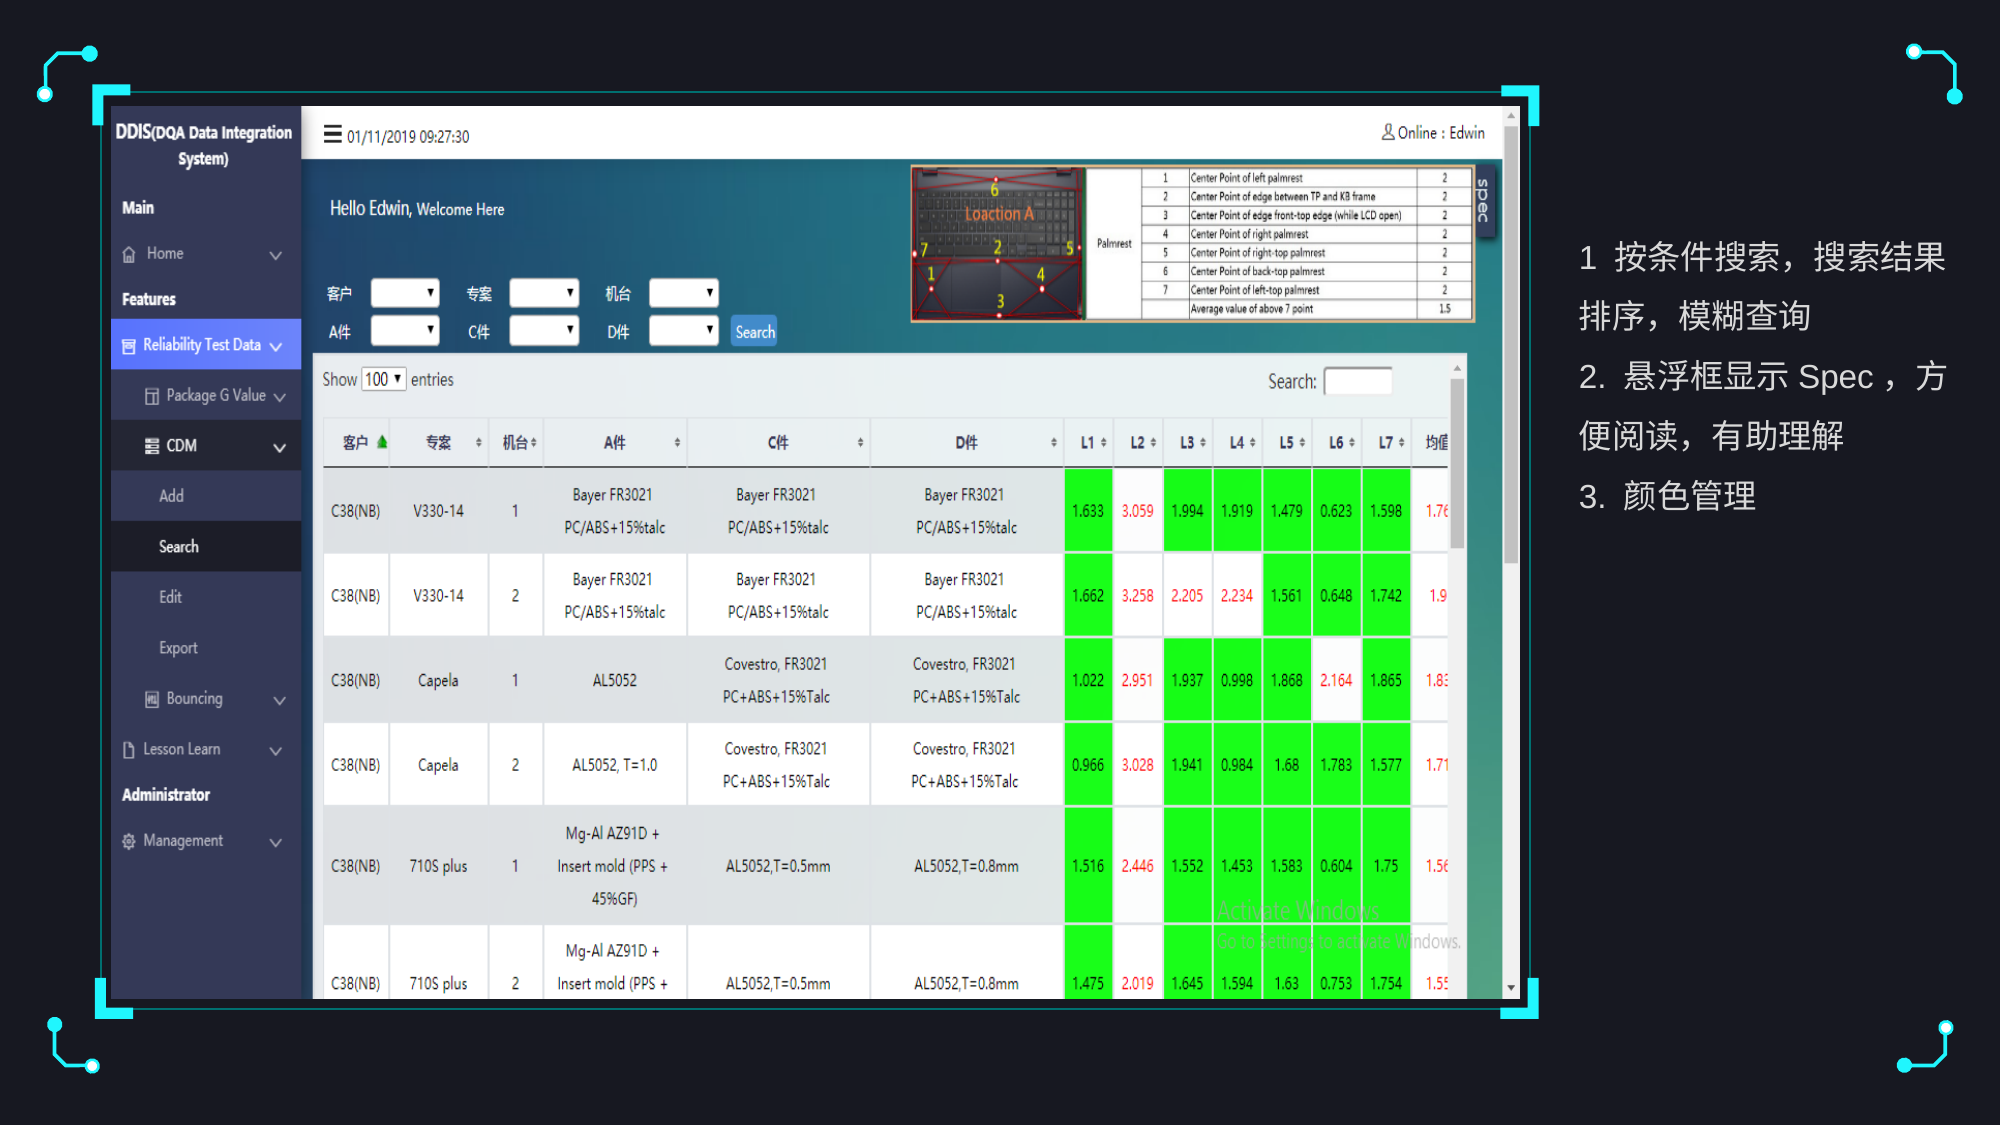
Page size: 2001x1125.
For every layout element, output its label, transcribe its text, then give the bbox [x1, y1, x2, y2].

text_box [1905, 46, 1964, 102]
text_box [46, 1020, 101, 1071]
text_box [1897, 1021, 1953, 1072]
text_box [37, 46, 97, 101]
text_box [92, 84, 1540, 1019]
picture [111, 105, 1520, 999]
text_box 1 按条件搜索，搜索结果排序，模糊查询 2. 悬浮框显示Spec，方便阅读，有助理解 3. 颜色管理 [1565, 208, 1986, 523]
